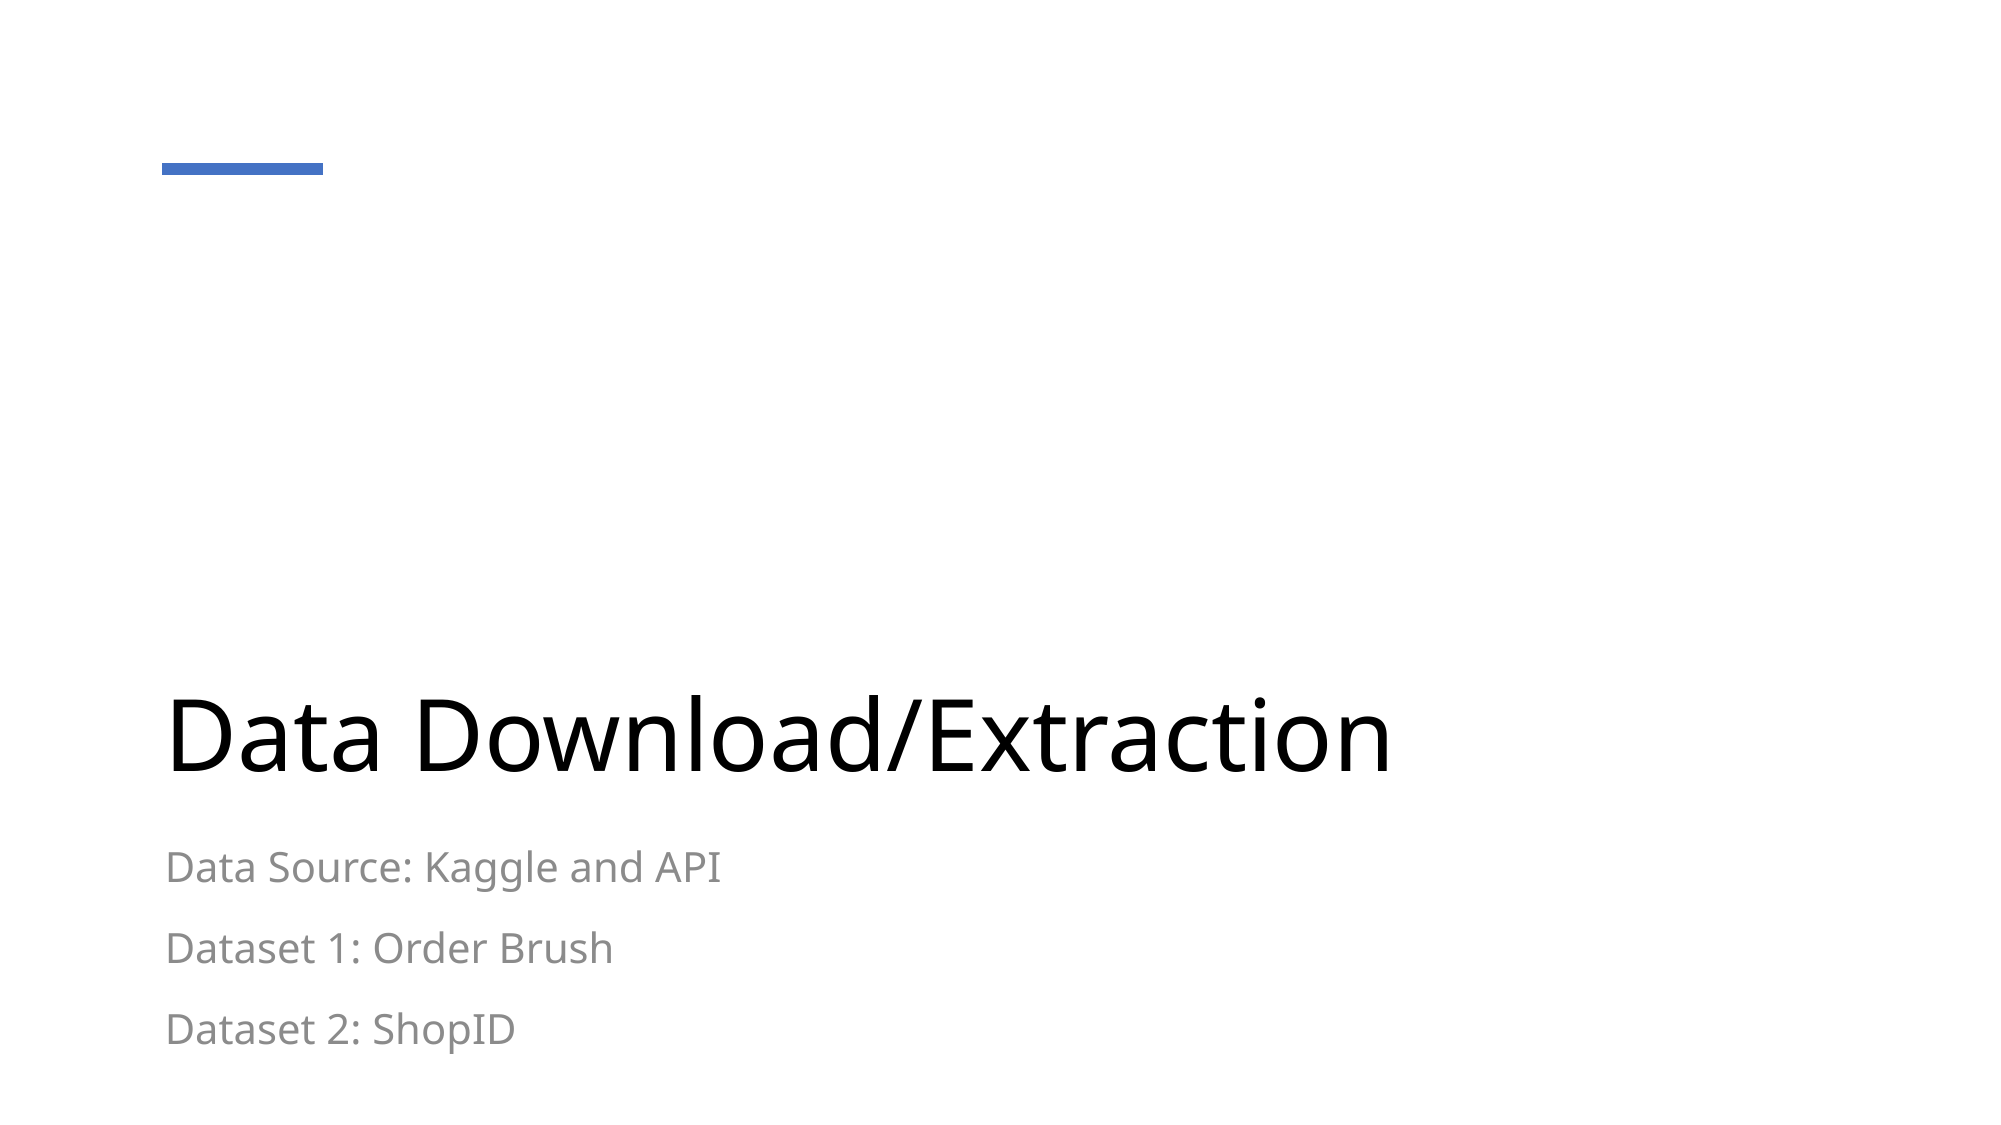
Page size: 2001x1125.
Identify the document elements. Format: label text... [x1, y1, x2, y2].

list Data Source: Kaggle and API Dataset 1: Order Brush Dataset 2: ShopID [149, 823, 1504, 1074]
title Data Download/Extraction [149, 280, 1662, 799]
